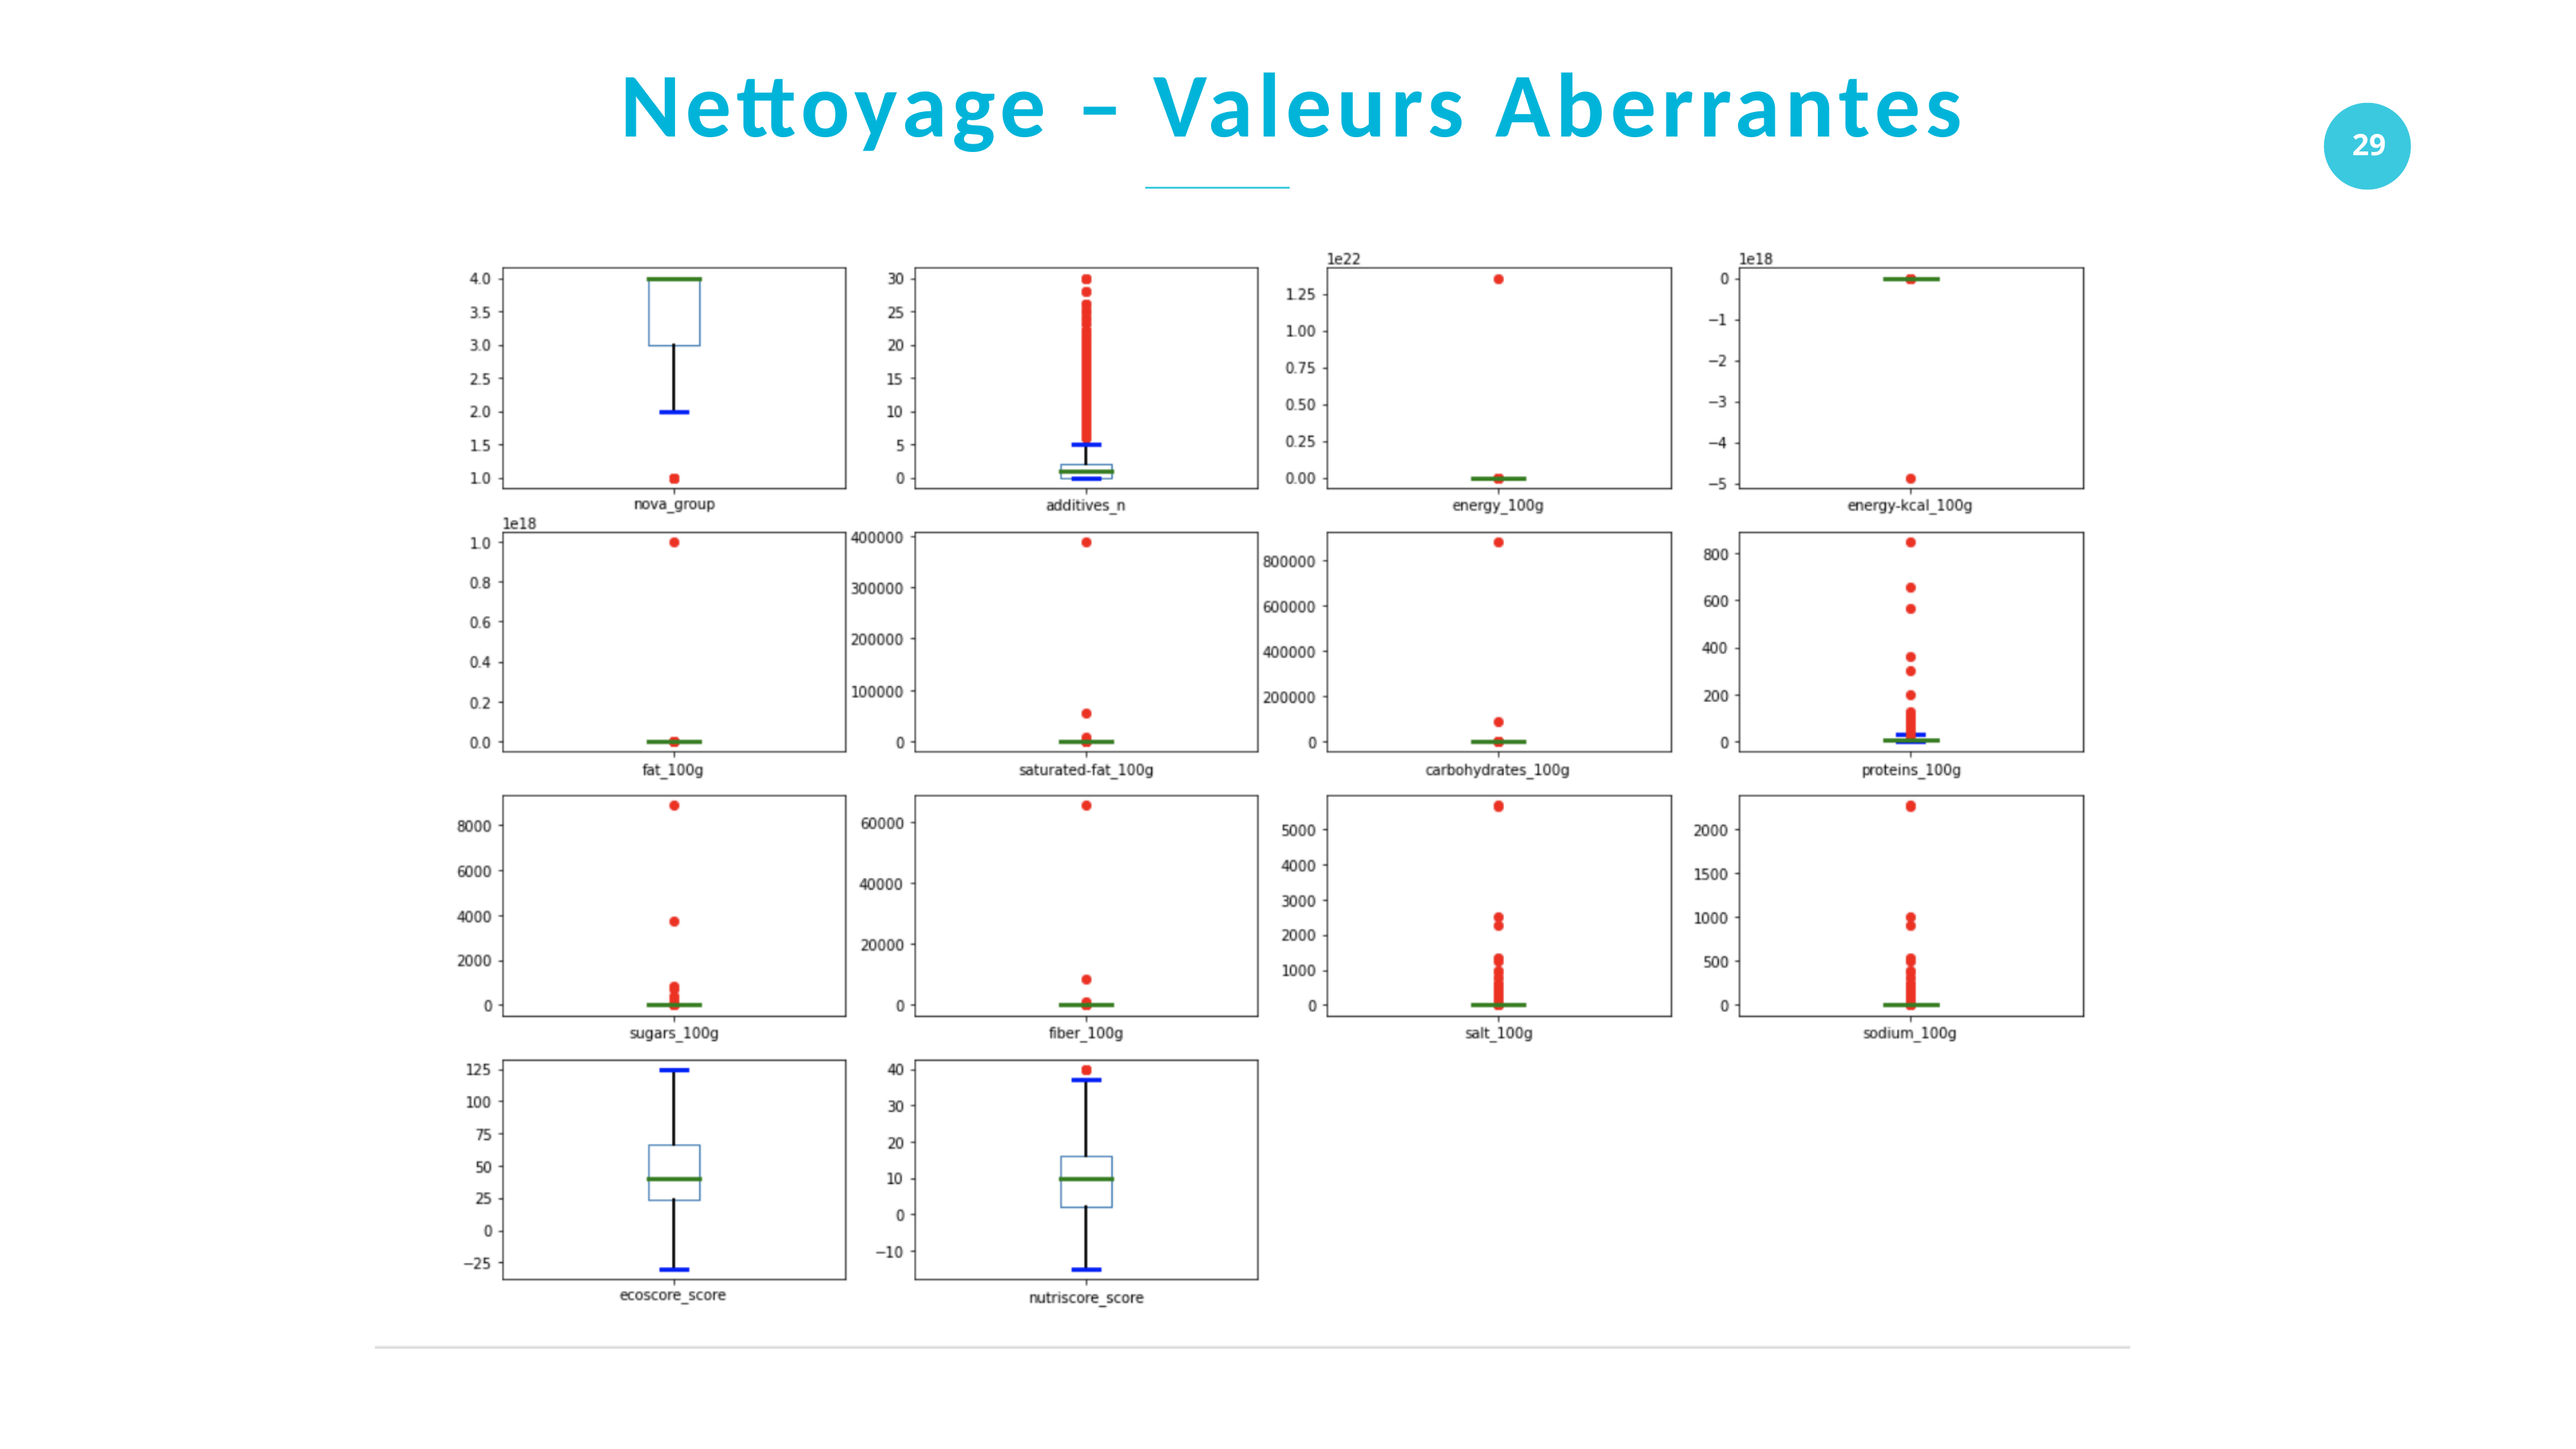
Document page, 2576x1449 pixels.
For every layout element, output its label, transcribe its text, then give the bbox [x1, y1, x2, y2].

picture [375, 189, 2130, 1353]
text_box Nettoyage – Valeurs Aberrantes [611, 45, 1965, 155]
